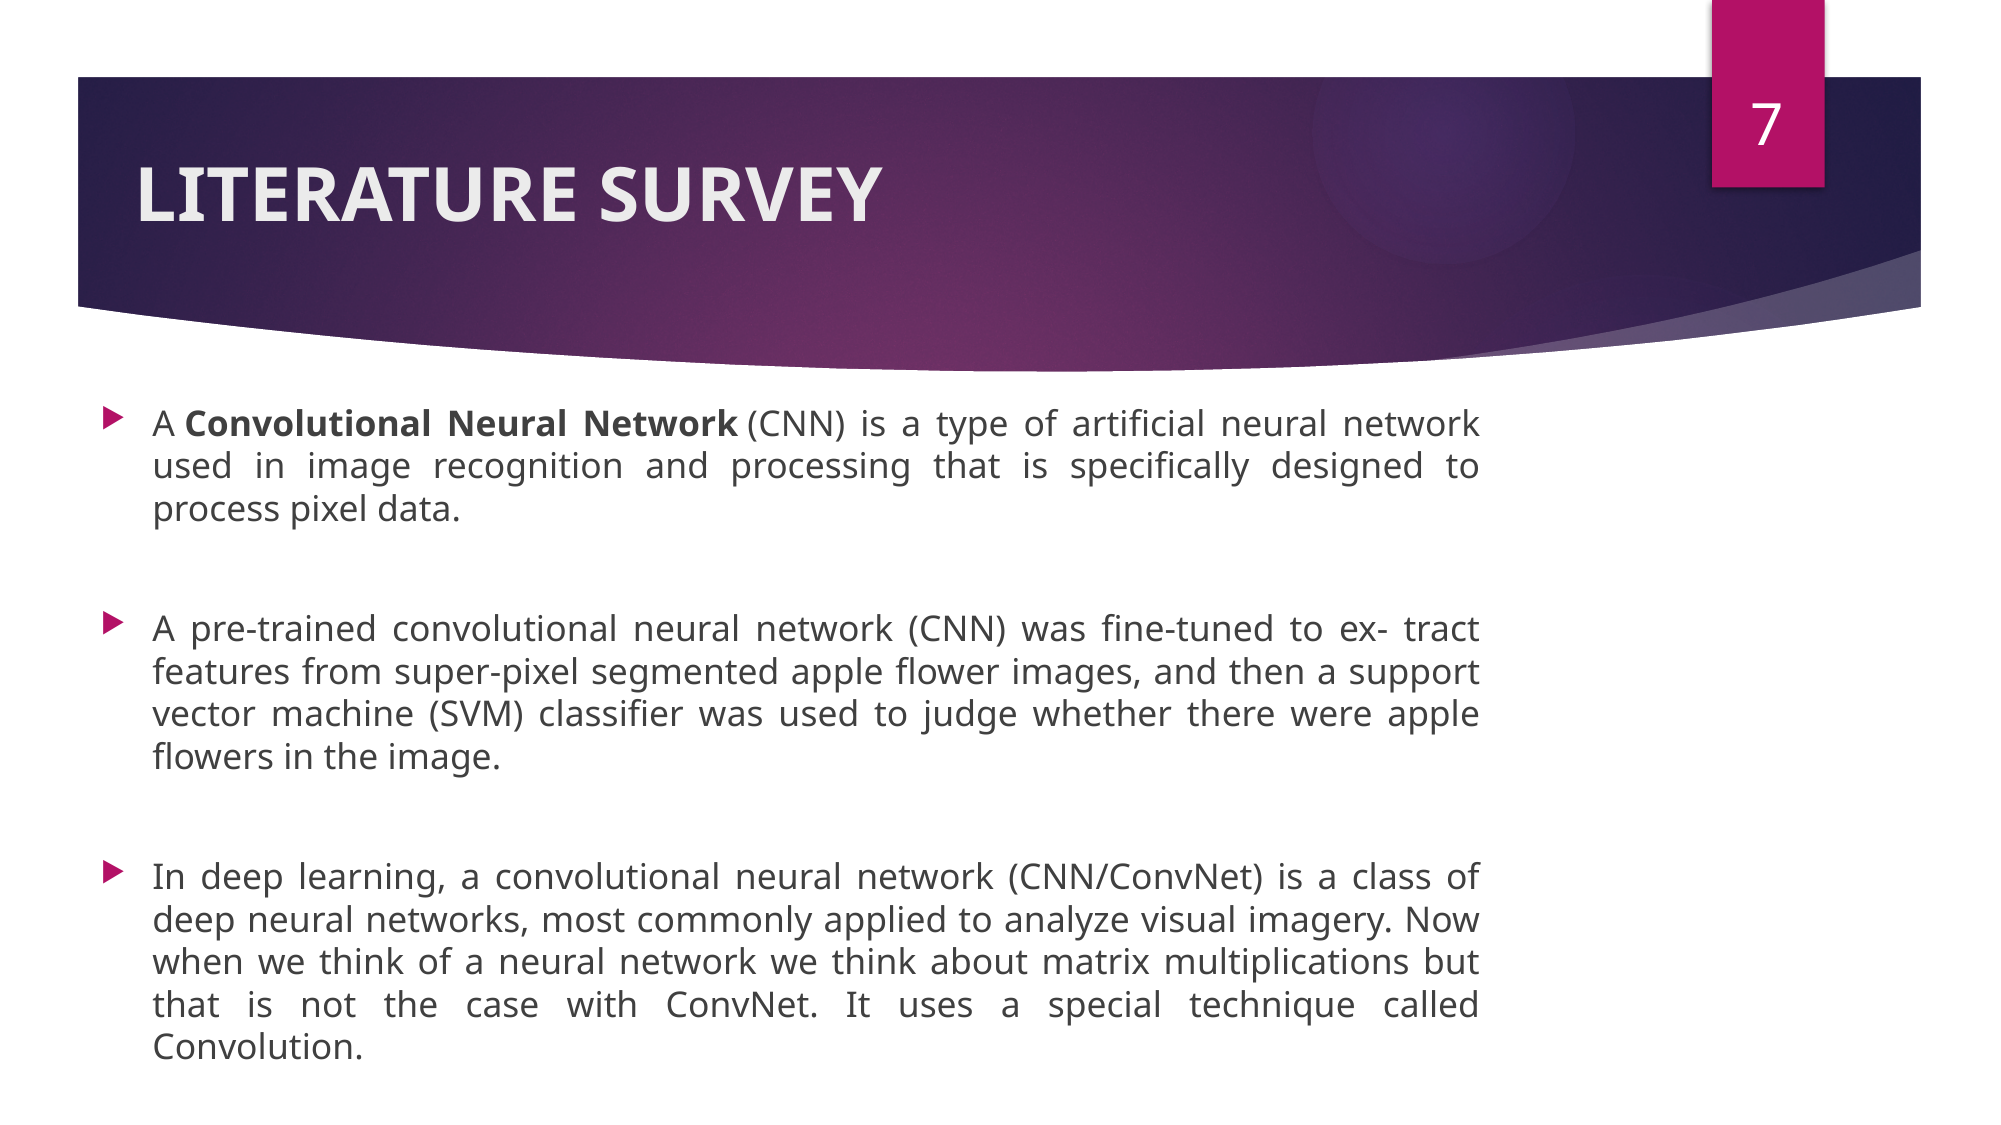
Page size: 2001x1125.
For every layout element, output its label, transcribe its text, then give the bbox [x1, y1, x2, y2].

slide_number 7 [1698, 48, 1836, 175]
title LITERATURE SURVEY [119, 133, 1557, 250]
list A Convolutional Neural Network (CNN) is a type of artificial neural network used in image recognition and processing that is specifically designed to process pixel data. A pre-trained convolutional neural network (CNN) was fine-tuned to ex- tract features from super-pixel segmented apple flower images, and then a support vector machine (SVM) classifier was used to judge whether there were apple flowers in the image. In deep learning, a convolutional neural network (CNN/ConvNet) is a class of deep neural networks, most commonly applied to analyze visual imagery. Now when we think of a neural network we think about matrix multiplications but that is not the case with ConvNet. It uses a special technique called Convolution. [85, 393, 1496, 1075]
